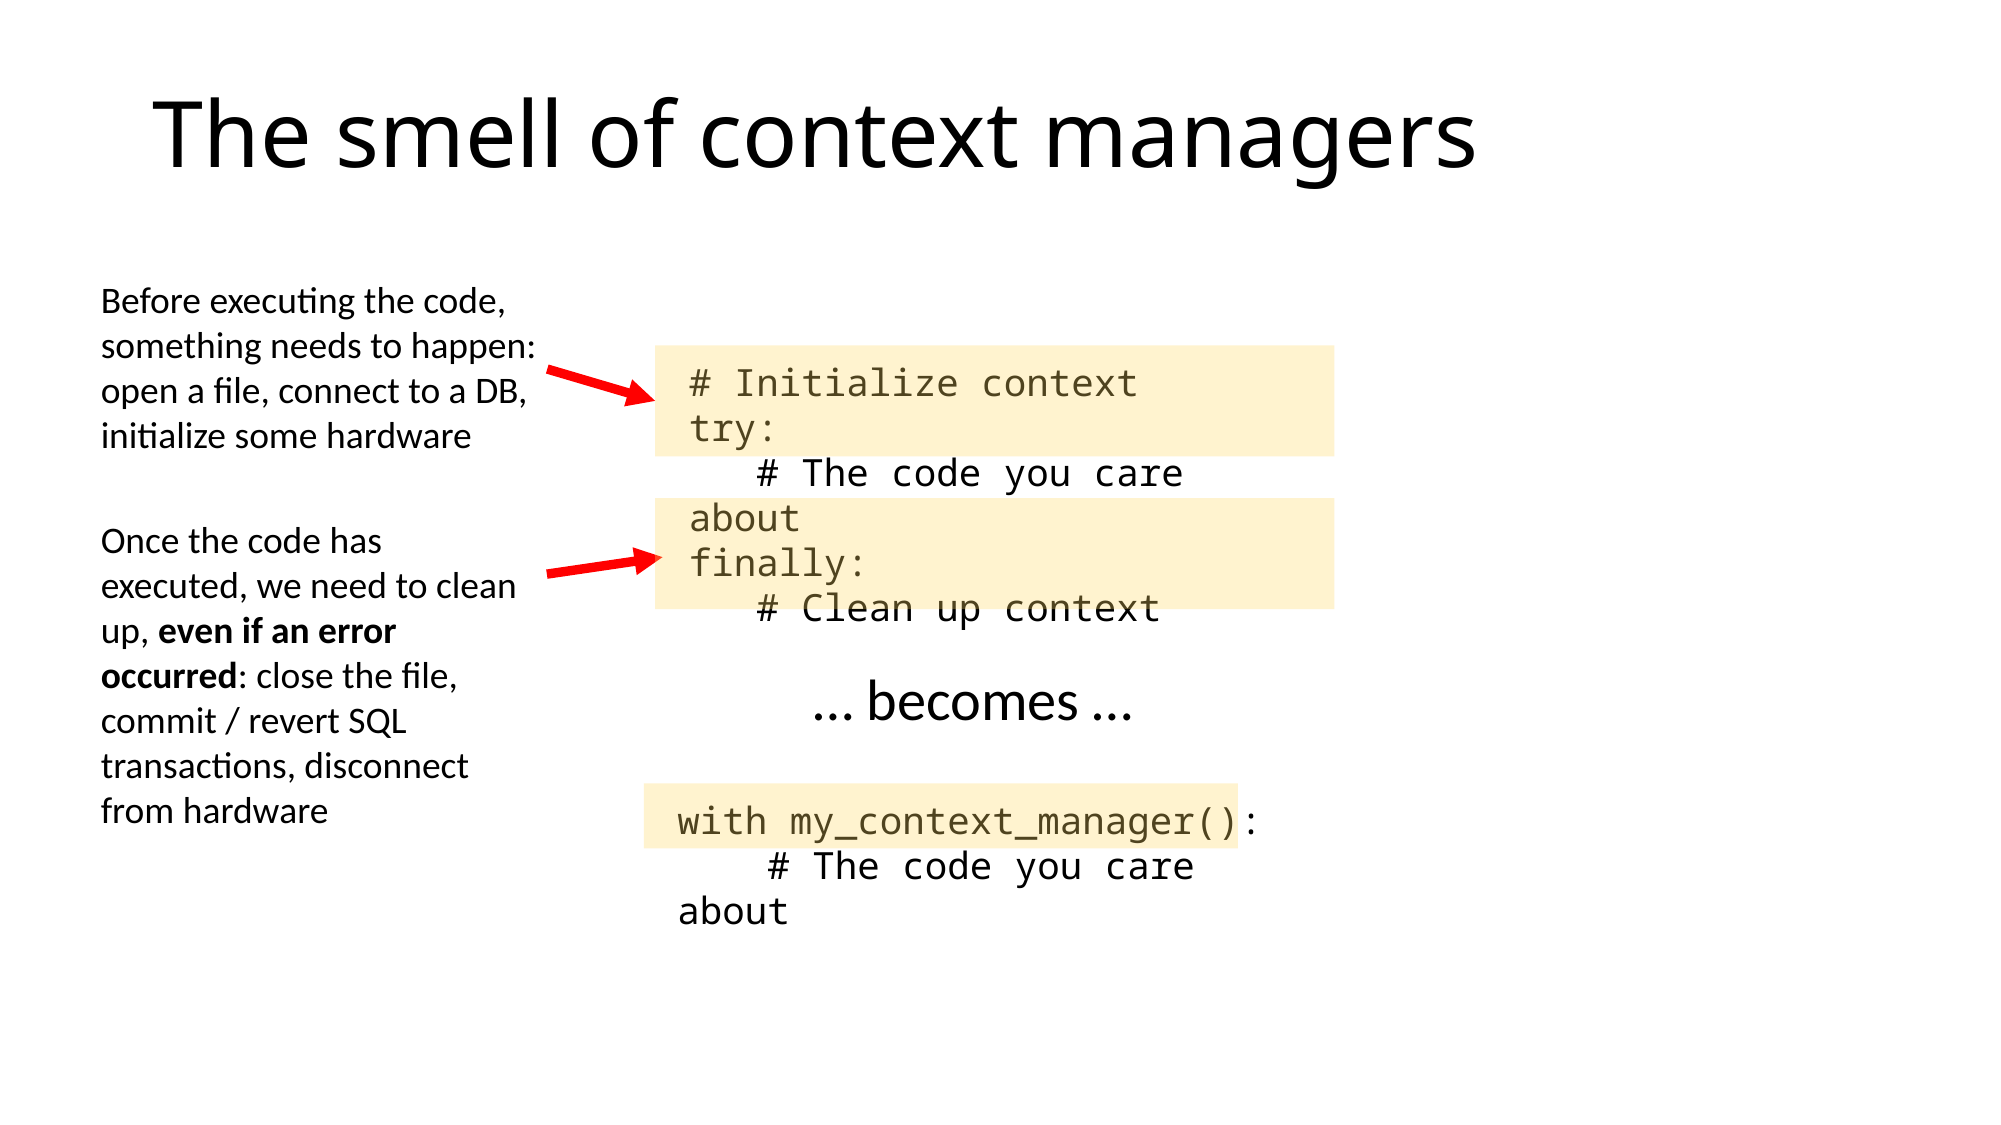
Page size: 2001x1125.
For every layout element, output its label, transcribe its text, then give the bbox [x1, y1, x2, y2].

title The smell of context managers [137, 59, 1863, 217]
text_box with my_context_manager(): # The code you care about [662, 789, 1313, 940]
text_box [547, 368, 656, 401]
text_box [654, 497, 1335, 610]
text_box [654, 344, 1335, 457]
text_box [643, 782, 1239, 849]
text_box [546, 557, 663, 575]
text_box … becomes … [746, 654, 1200, 740]
text_box Before executing the code, something needs to happen: open a file, connect to a DB, initialize some hardware [86, 268, 596, 464]
text_box # Initialize context try: # The code you care about finally: # Clean up context [673, 610, 1324, 637]
text_box # Initialize context try: # The code you care about finally: # Clean up context [673, 457, 1324, 497]
text_box Once the code has executed, we need to clean up, even if an error occurred: close the file, commit / revert SQL transactions, disconnect from hardware [86, 508, 547, 838]
